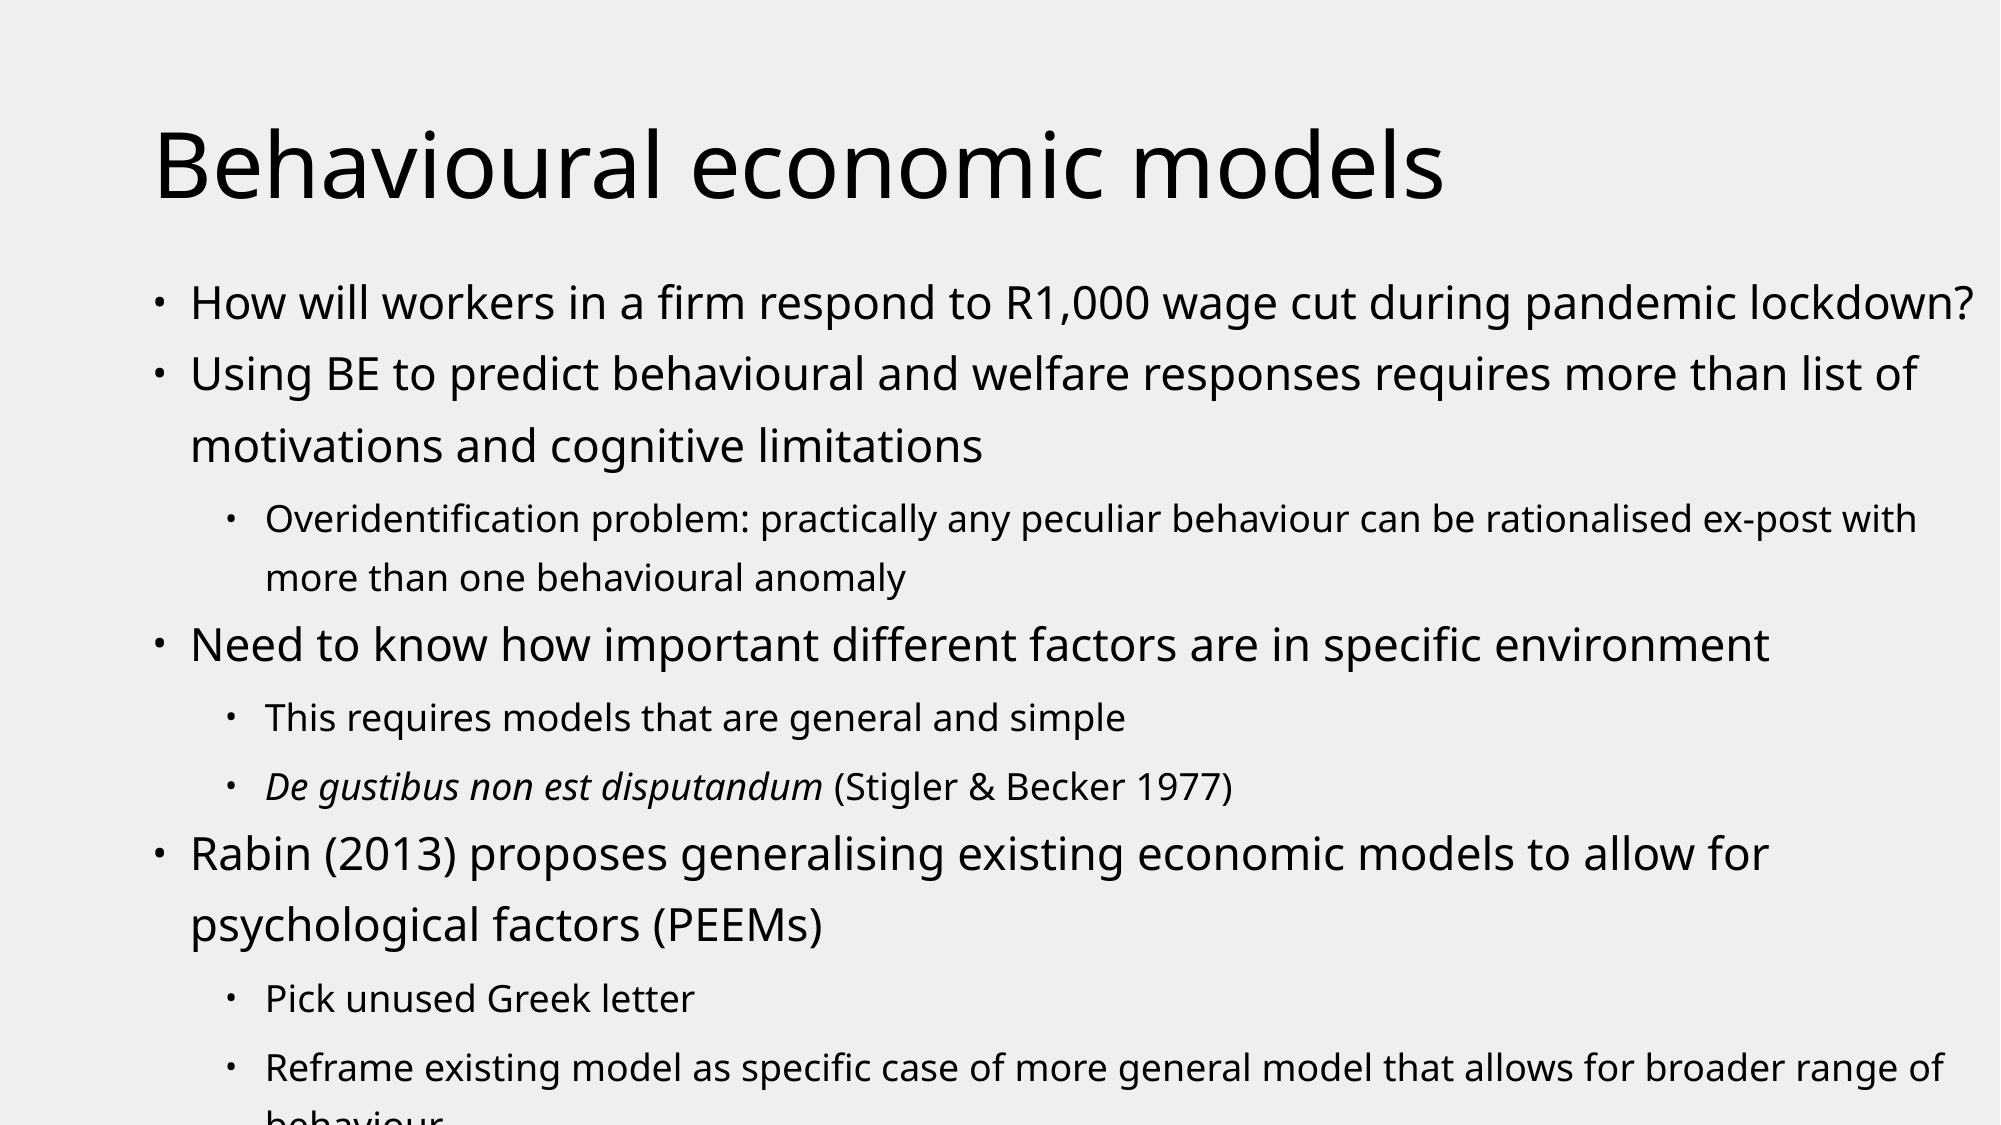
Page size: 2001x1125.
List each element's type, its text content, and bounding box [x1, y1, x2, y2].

title Behavioural economic models [137, 59, 1863, 278]
list How will workers in a firm respond to R1,000 wage cut during pandemic lockdown? Using BE to predict behavioural and welfare responses requires more than list of motivations and cognitive limitations Overidentification problem: practically any peculiar behaviour can be rationalised ex-post with more than one behavioural anomaly Need to know how important different factors are in specific environment This requires models that are general and simple De gustibus non est disputandum (Stigler & Becker 1977) Rabin (2013) proposes generalising existing economic models to allow for psychological factors (PEEMs) Pick unused Greek letter Reframe existing model as specific case of more general model that allows for broader range of behaviour [137, 249, 2000, 964]
